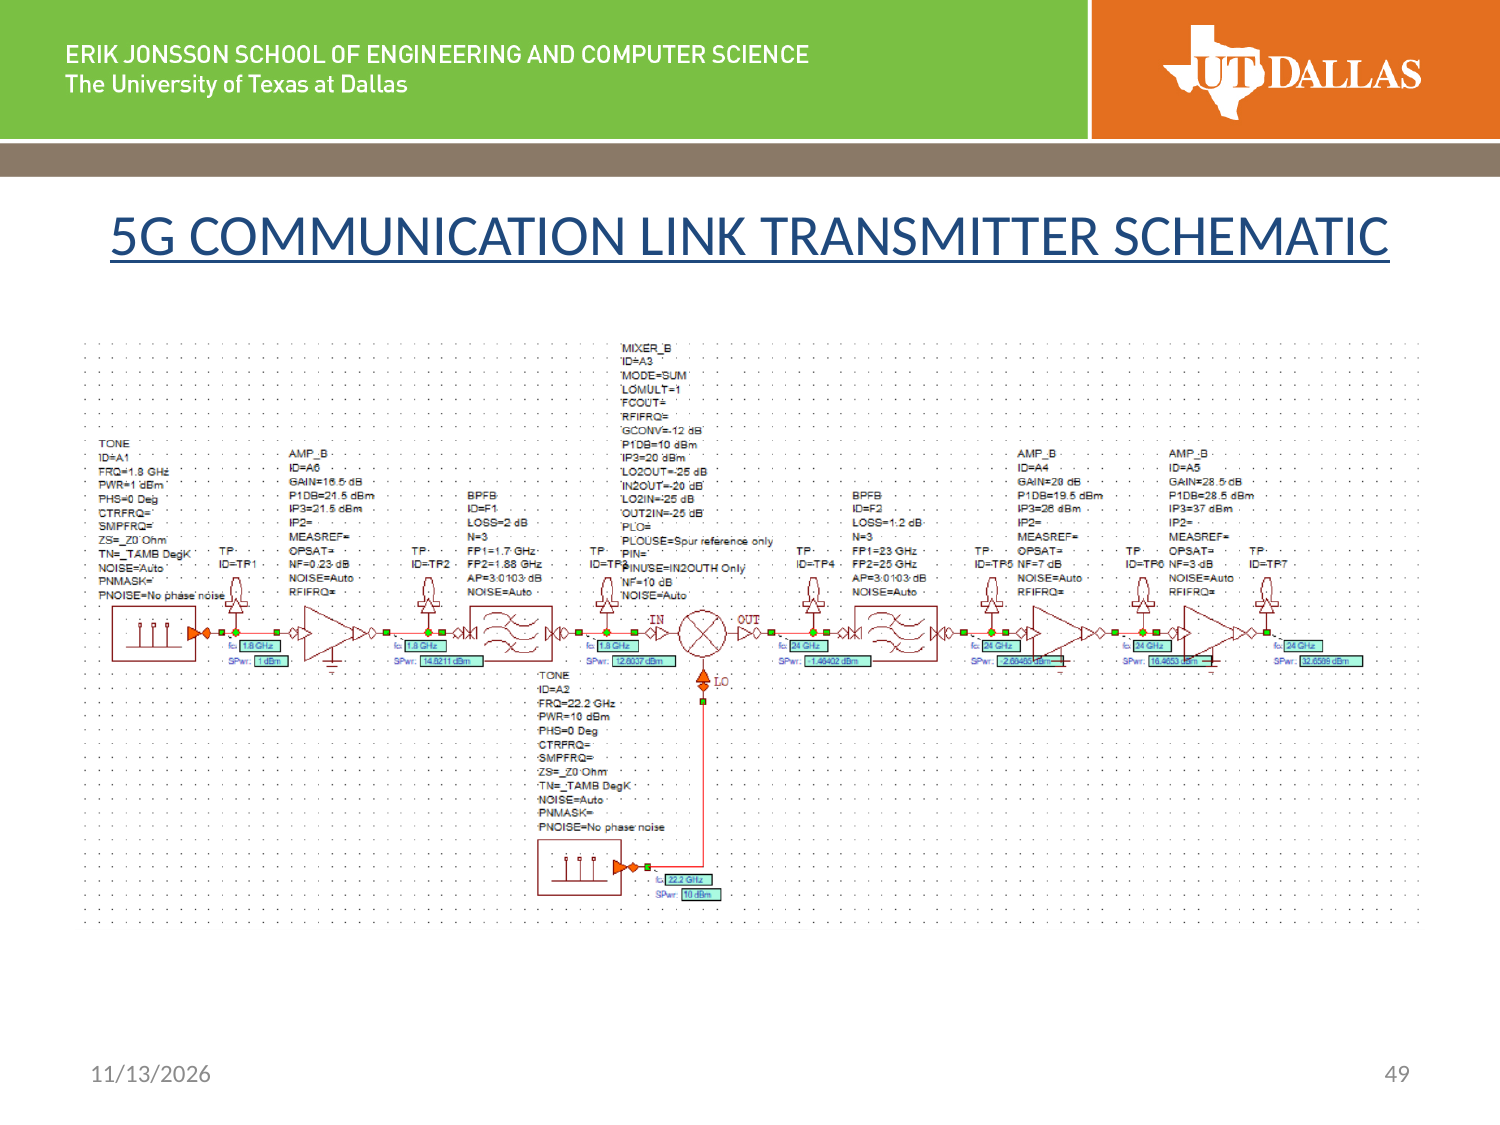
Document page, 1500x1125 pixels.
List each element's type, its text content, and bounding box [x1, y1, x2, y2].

slide_number 49 [1074, 1042, 1425, 1103]
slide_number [75, 1042, 425, 1103]
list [74, 337, 1426, 931]
picture [0, 0, 1500, 1125]
title 5G COMMUNICATION LINK TRANSMITTER SCHEMATIC [75, 138, 1425, 327]
